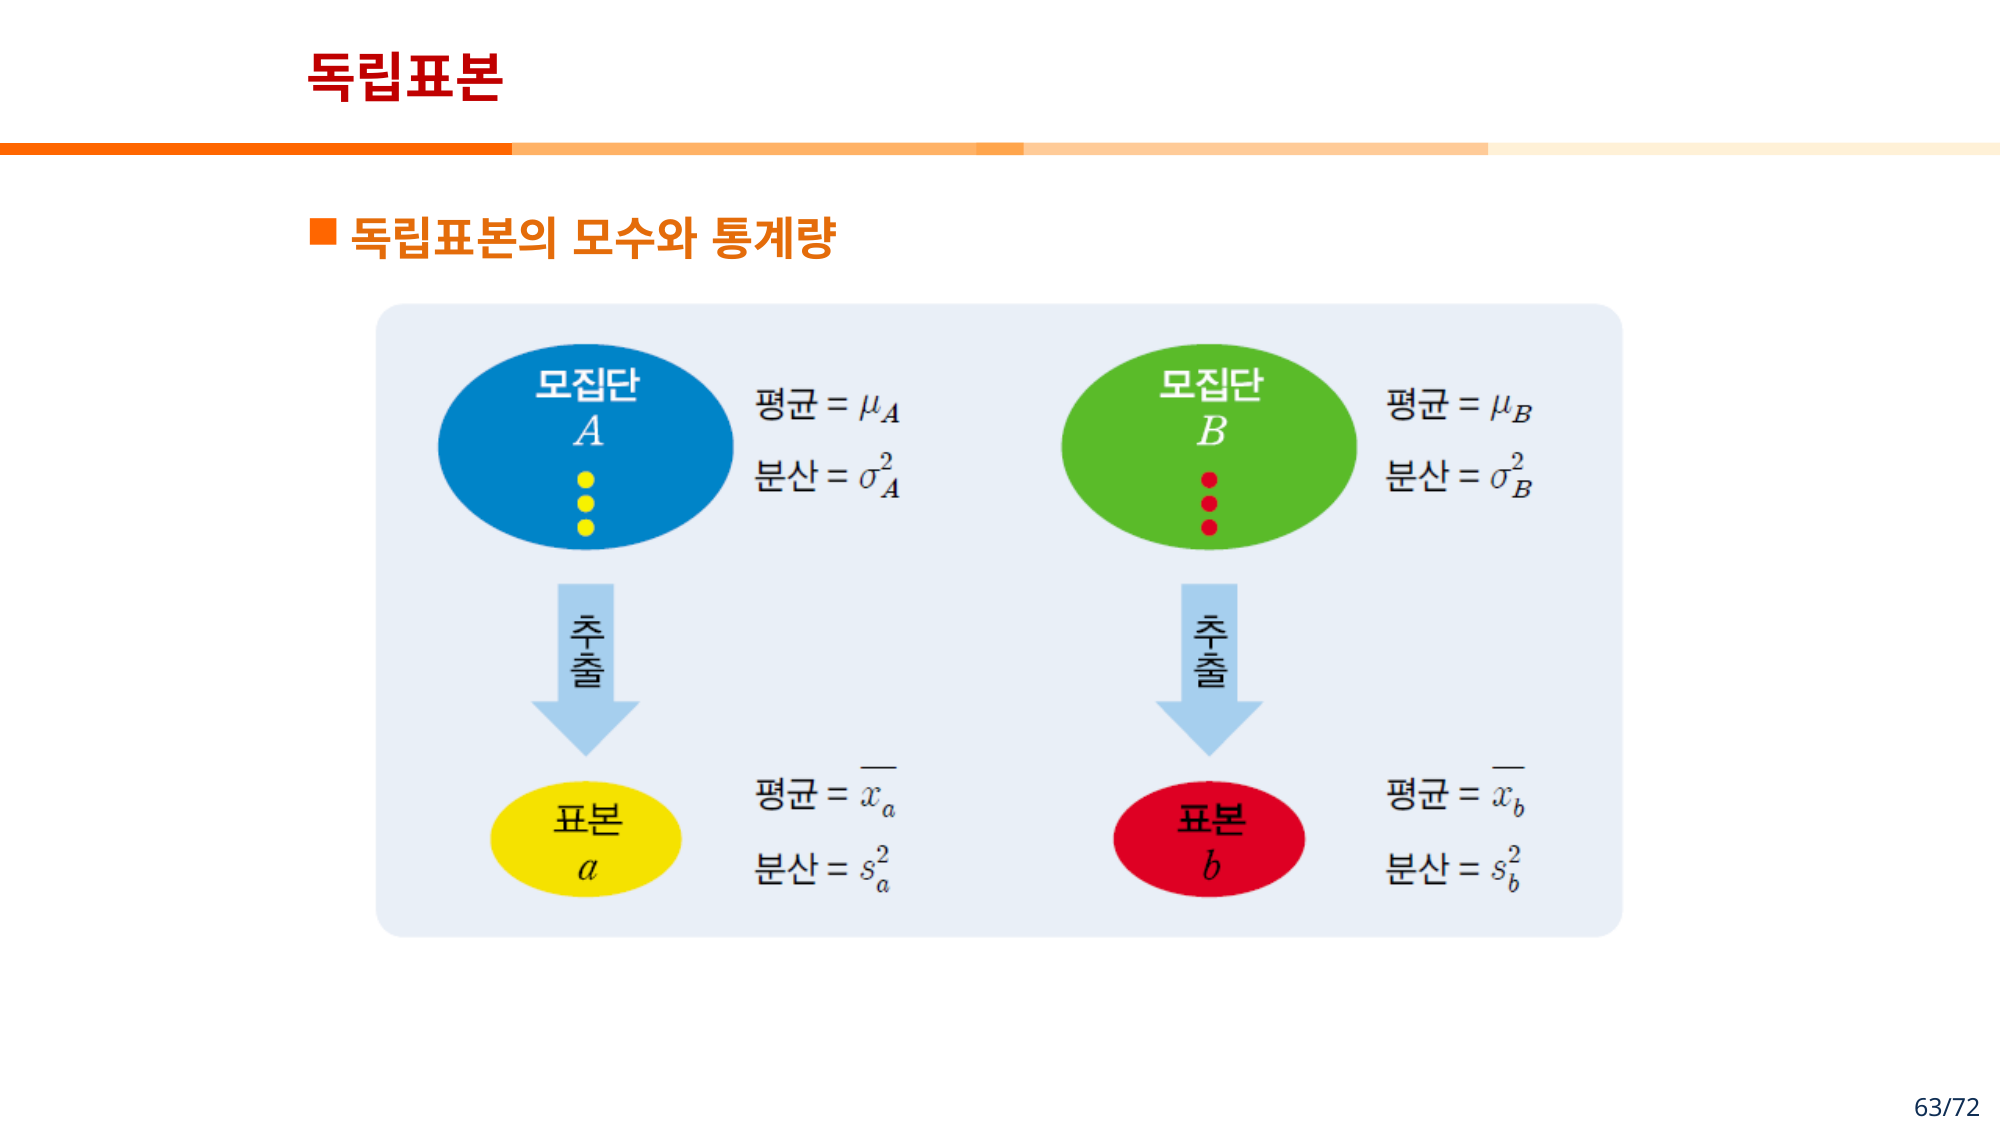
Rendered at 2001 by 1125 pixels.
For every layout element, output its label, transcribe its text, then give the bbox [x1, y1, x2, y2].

title 독립표본 [291, 31, 1674, 122]
list 독립표본의 모수와 통계량 [291, 174, 1709, 1073]
picture [373, 299, 1627, 941]
